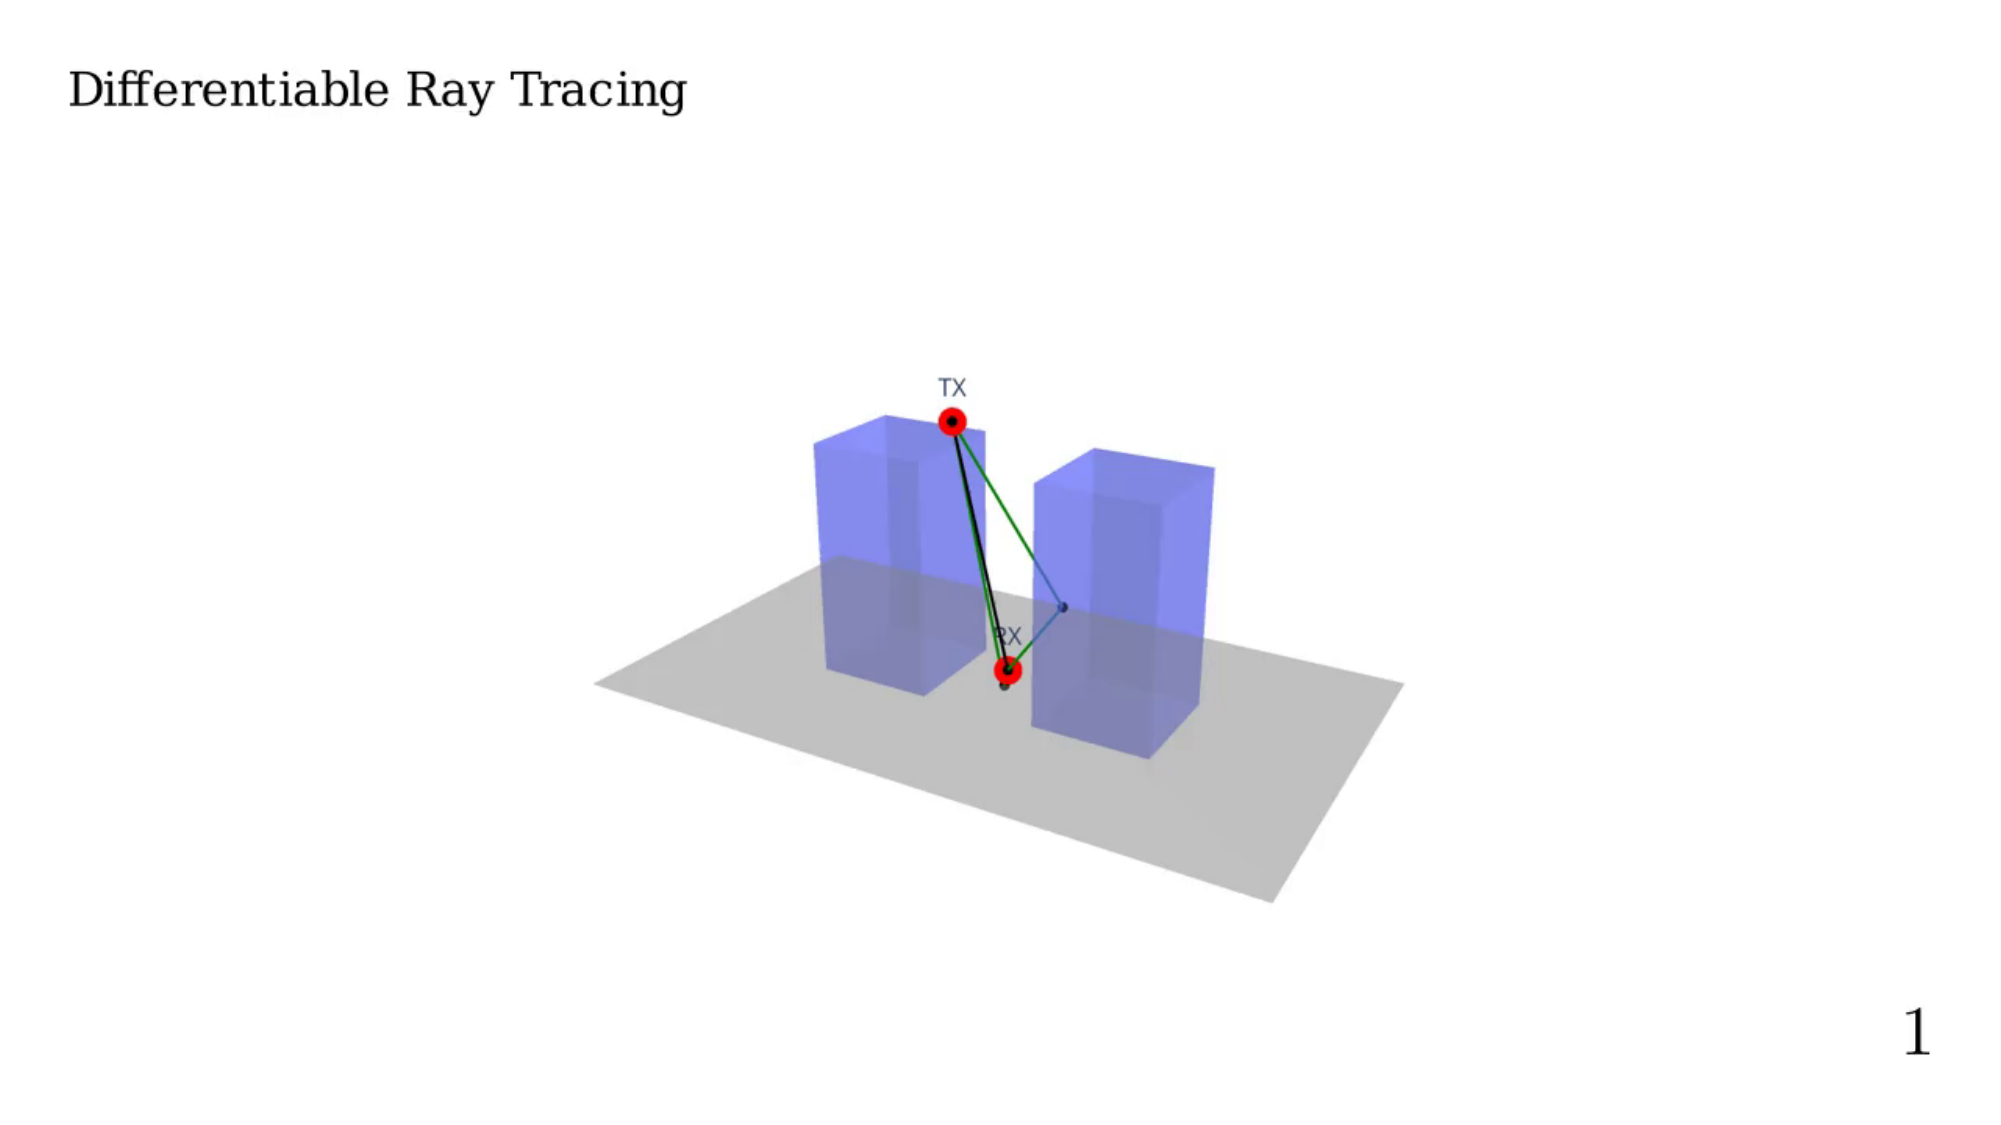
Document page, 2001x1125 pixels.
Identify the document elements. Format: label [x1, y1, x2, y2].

text_box [0, 0, 2000, 1125]
